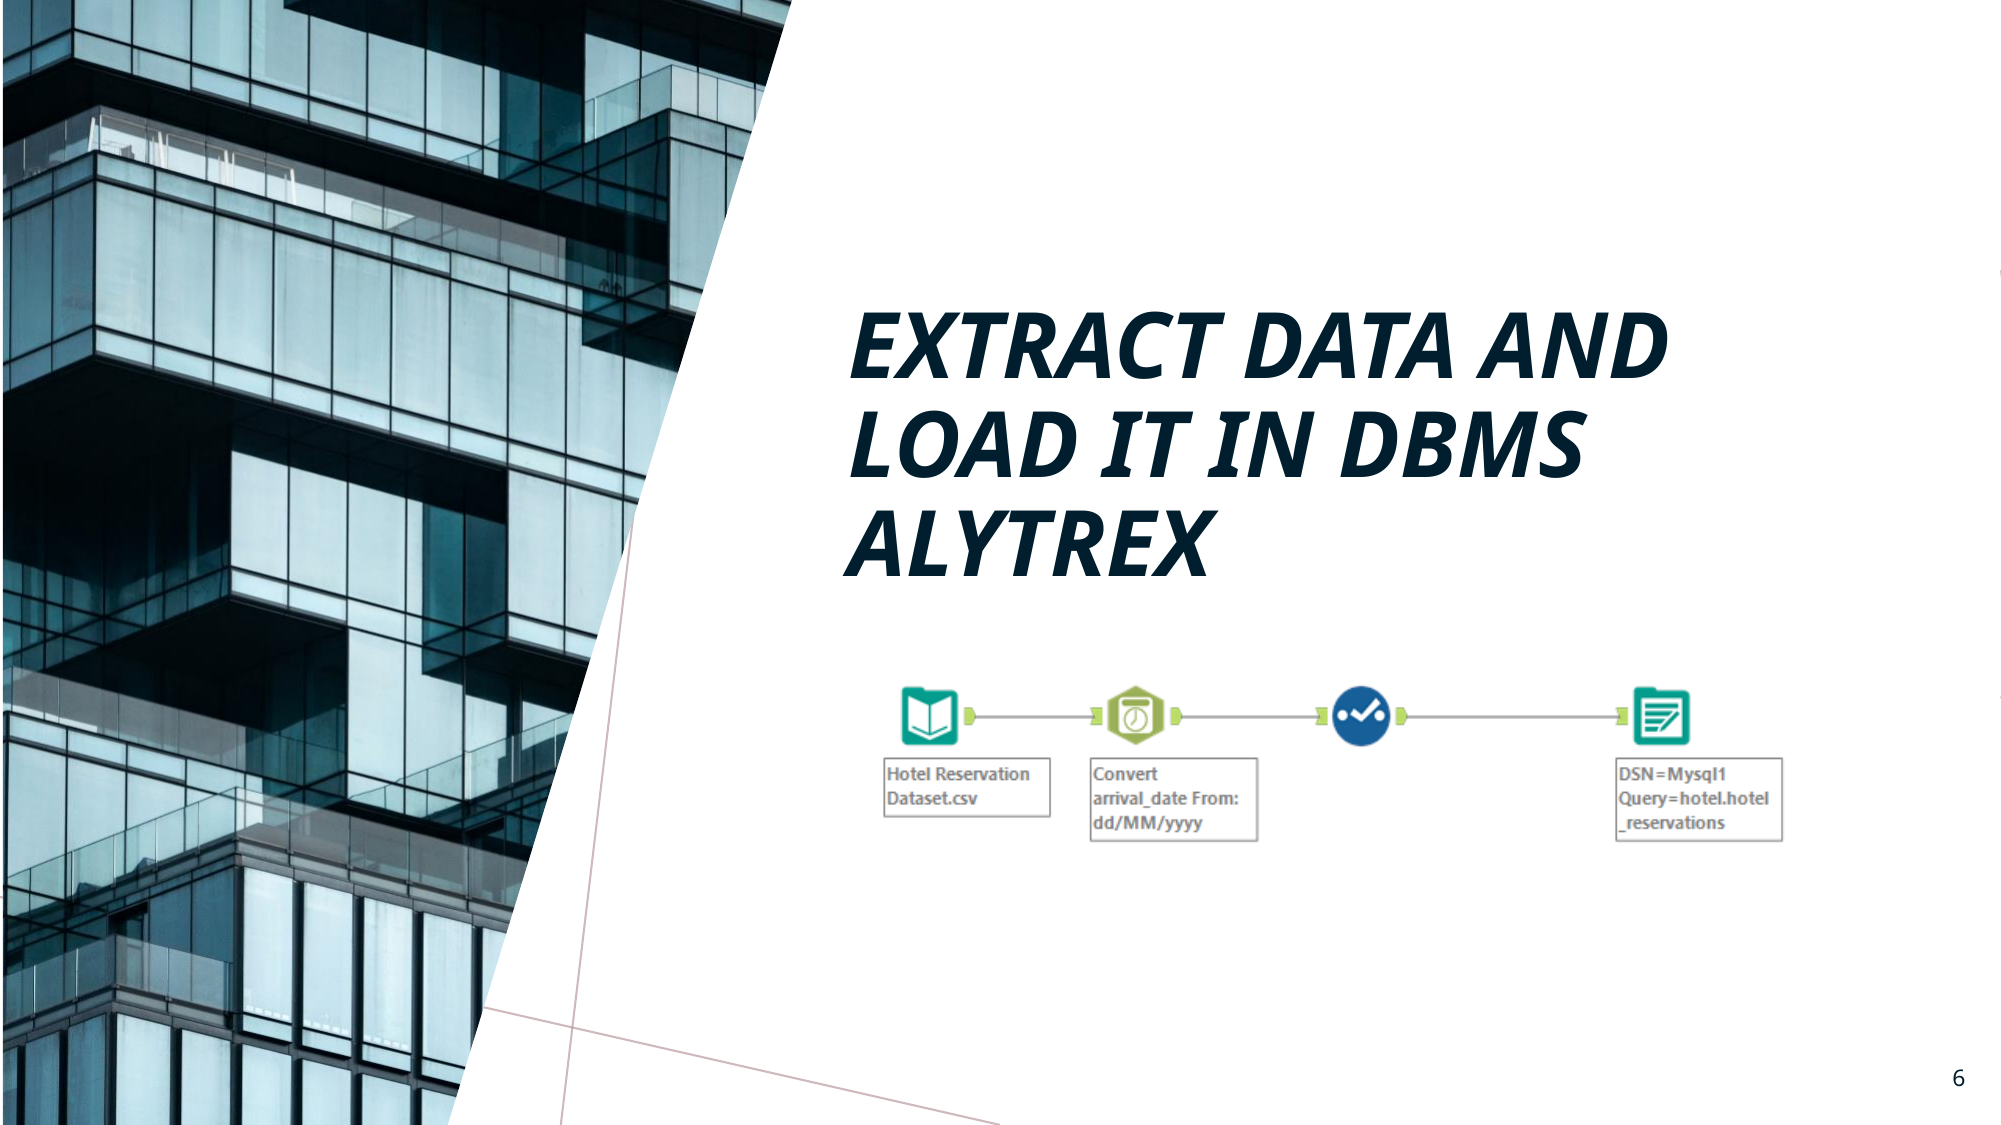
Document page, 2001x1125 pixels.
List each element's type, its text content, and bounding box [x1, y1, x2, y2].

title Extract data and load it in dbms Alytrex [833, 125, 1844, 594]
slide_number 6 [1903, 1049, 1981, 1110]
picture [2, 0, 793, 1125]
picture [804, 594, 1891, 999]
